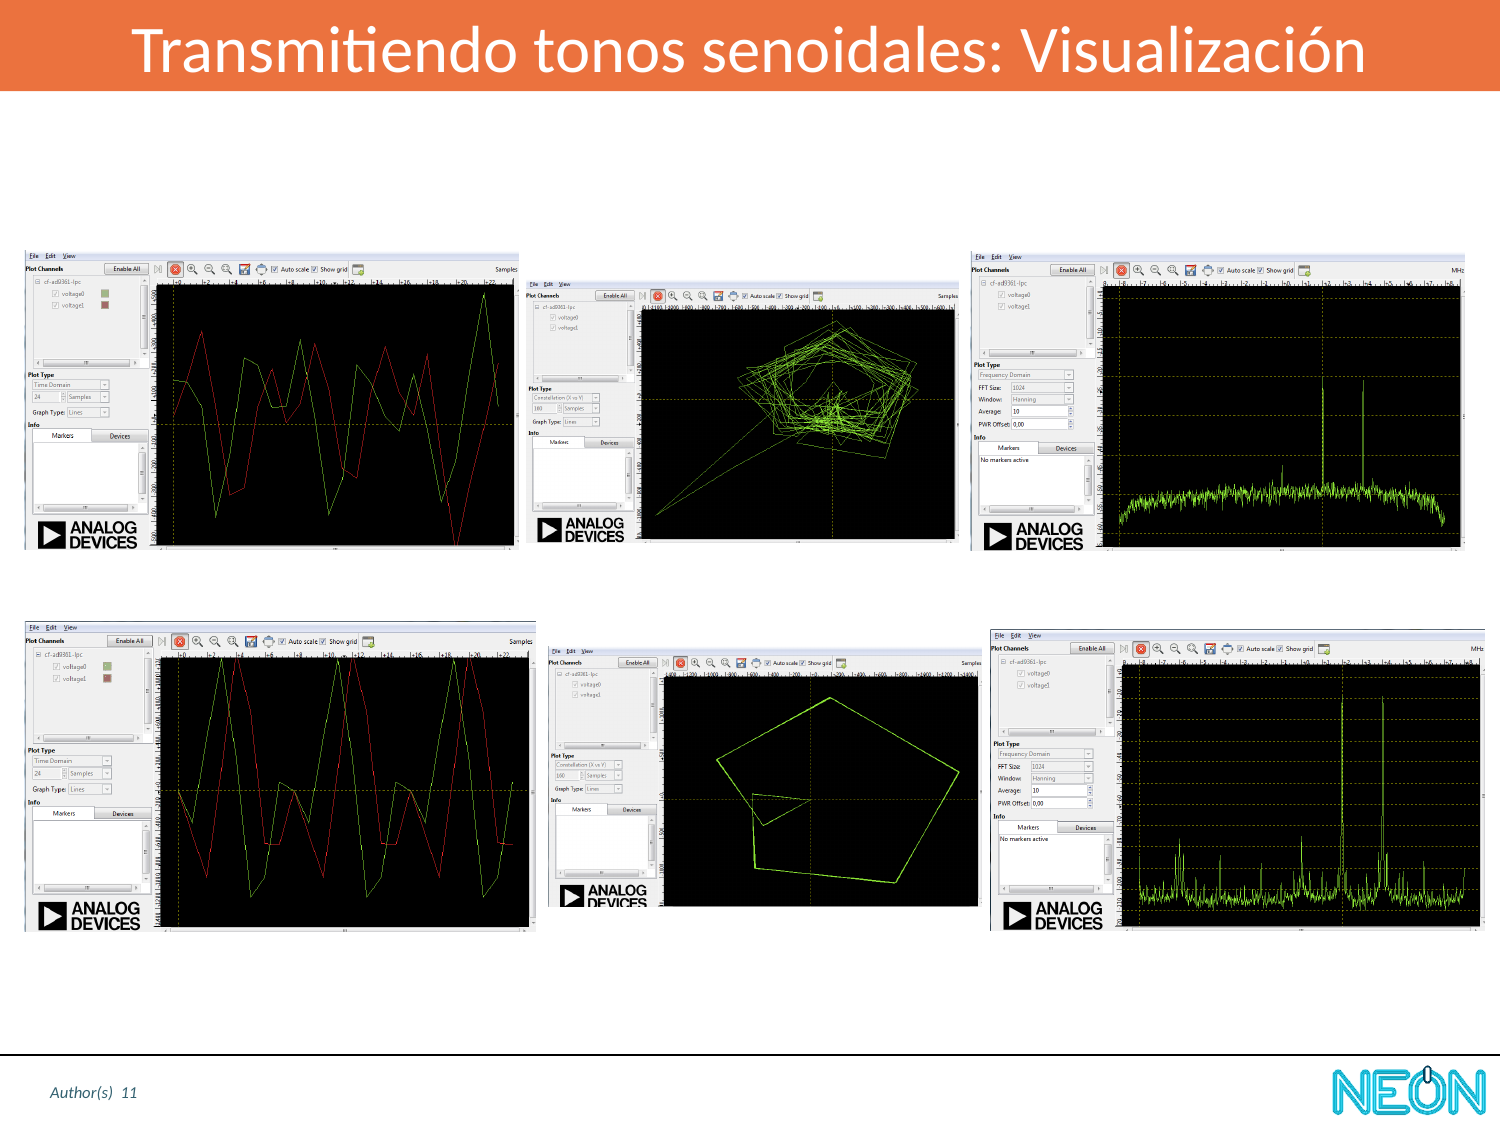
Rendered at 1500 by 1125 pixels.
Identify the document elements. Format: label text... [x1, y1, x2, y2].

picture [24, 249, 519, 550]
picture [525, 279, 959, 543]
picture [970, 251, 1465, 552]
picture [1318, 1059, 1500, 1125]
picture [548, 646, 982, 907]
picture [24, 621, 537, 932]
title Transmitiendo tonos senoidales: Visualización [0, 0, 1500, 92]
picture [990, 629, 1485, 931]
